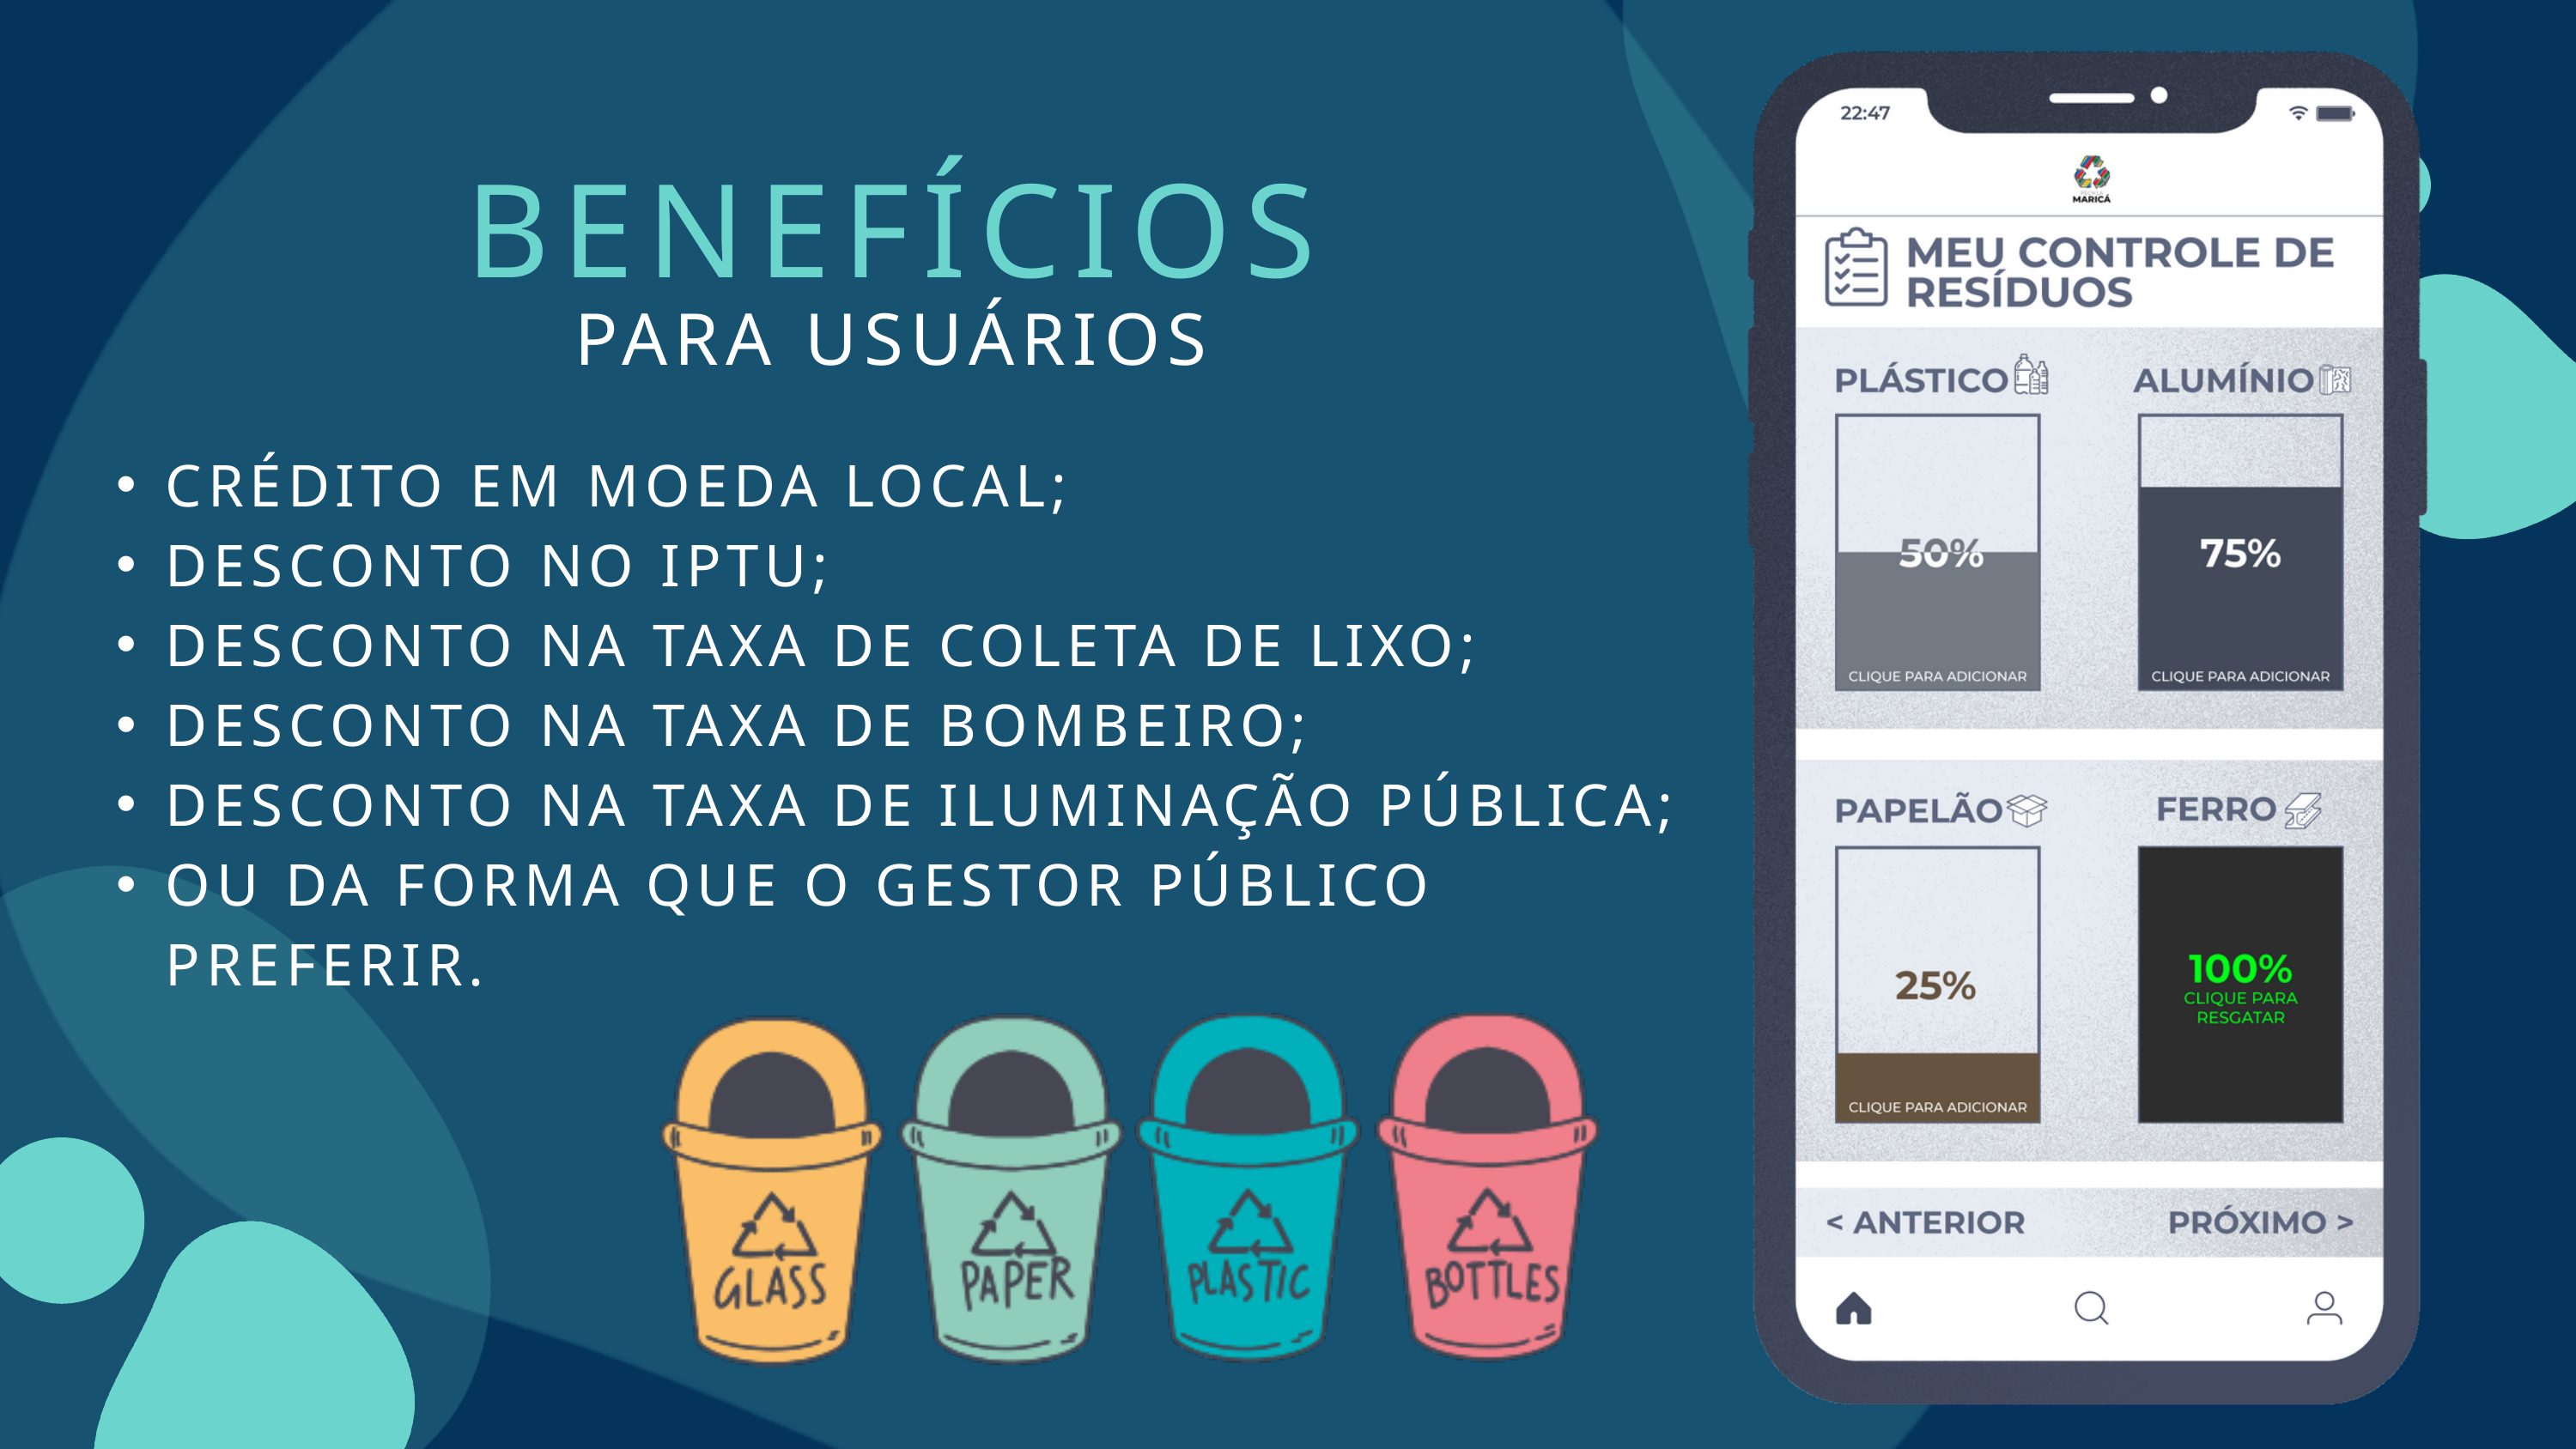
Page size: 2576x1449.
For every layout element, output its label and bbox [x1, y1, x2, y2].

text_box [0, 1137, 145, 1304]
text_box [67, 159, 1716, 906]
picture [0, 0, 2576, 1449]
